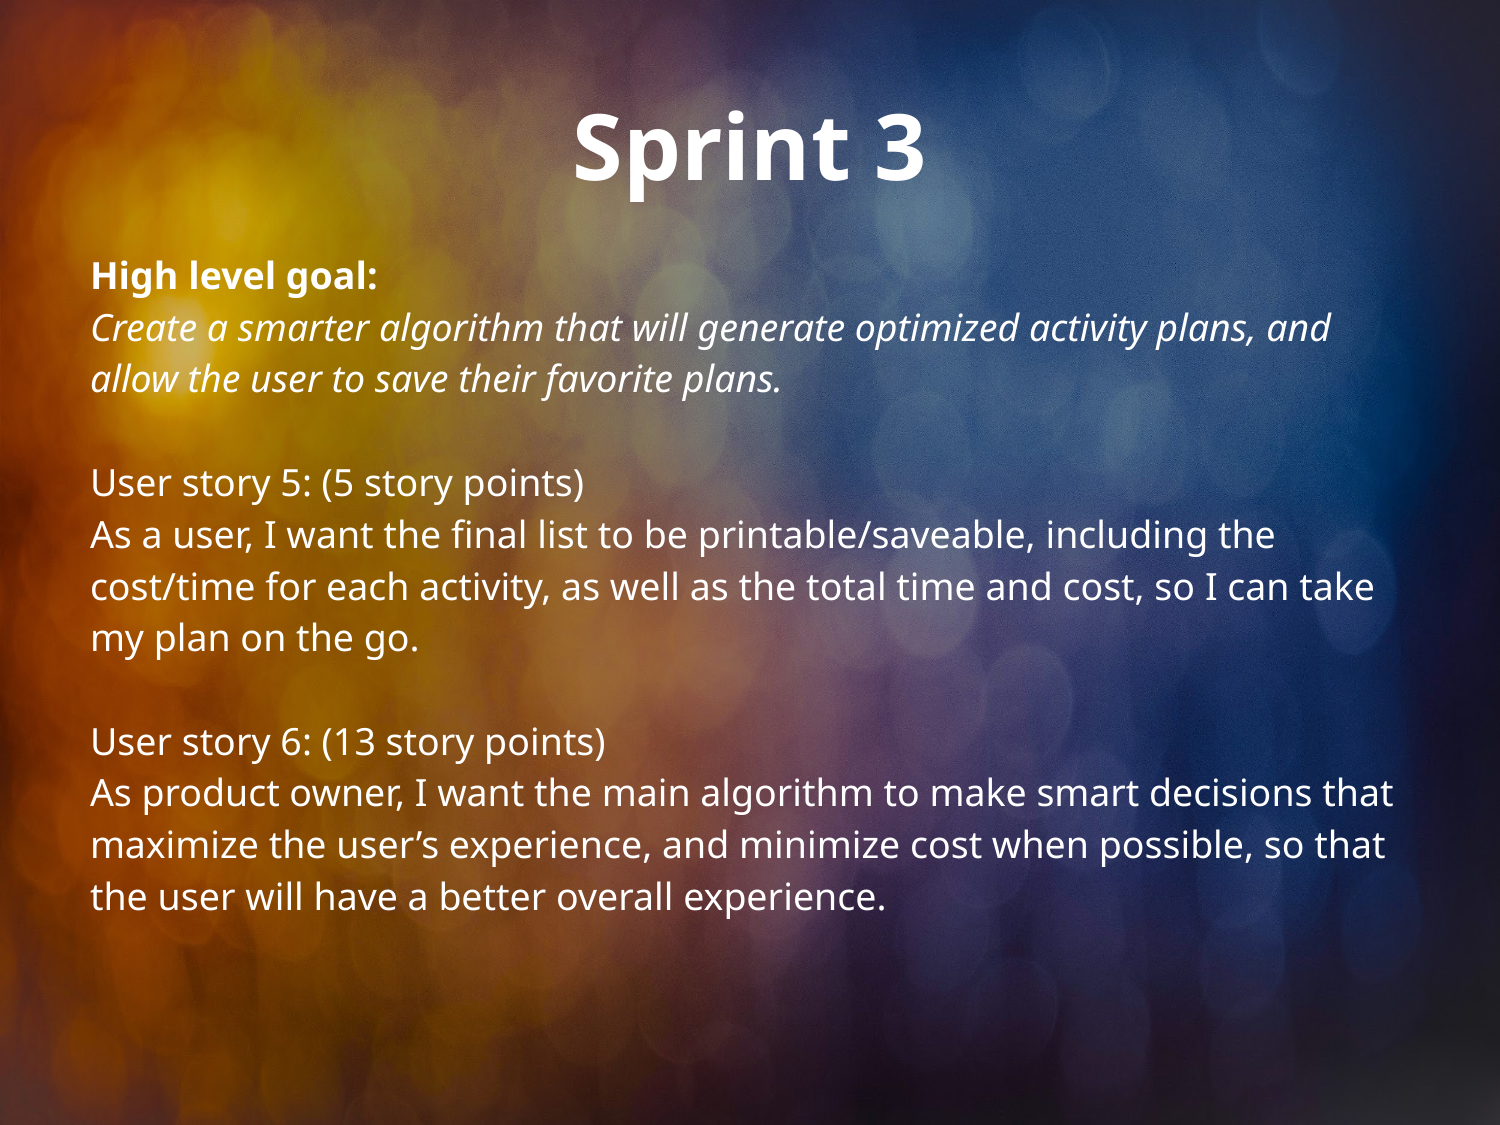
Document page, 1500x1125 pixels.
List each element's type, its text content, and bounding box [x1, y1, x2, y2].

title Sprint 3 [75, 50, 1425, 237]
picture [0, 0, 1500, 1125]
list High level goal: Create a smarter algorithm that will generate optimized activity plans, and allow the user to save their favorite plans. User story 5: (5 story points) As a user, I want the final list to be printable/saveable, including the cost/time for each activity, as well as the total time and cost, so I can take my plan on the go. User story 6: (13 story points) As product owner, I want the main algorithm to make smart decisions that maximize the user’s experience, and minimize cost when possible, so that the user will have a better overall experience. [75, 237, 1425, 1110]
